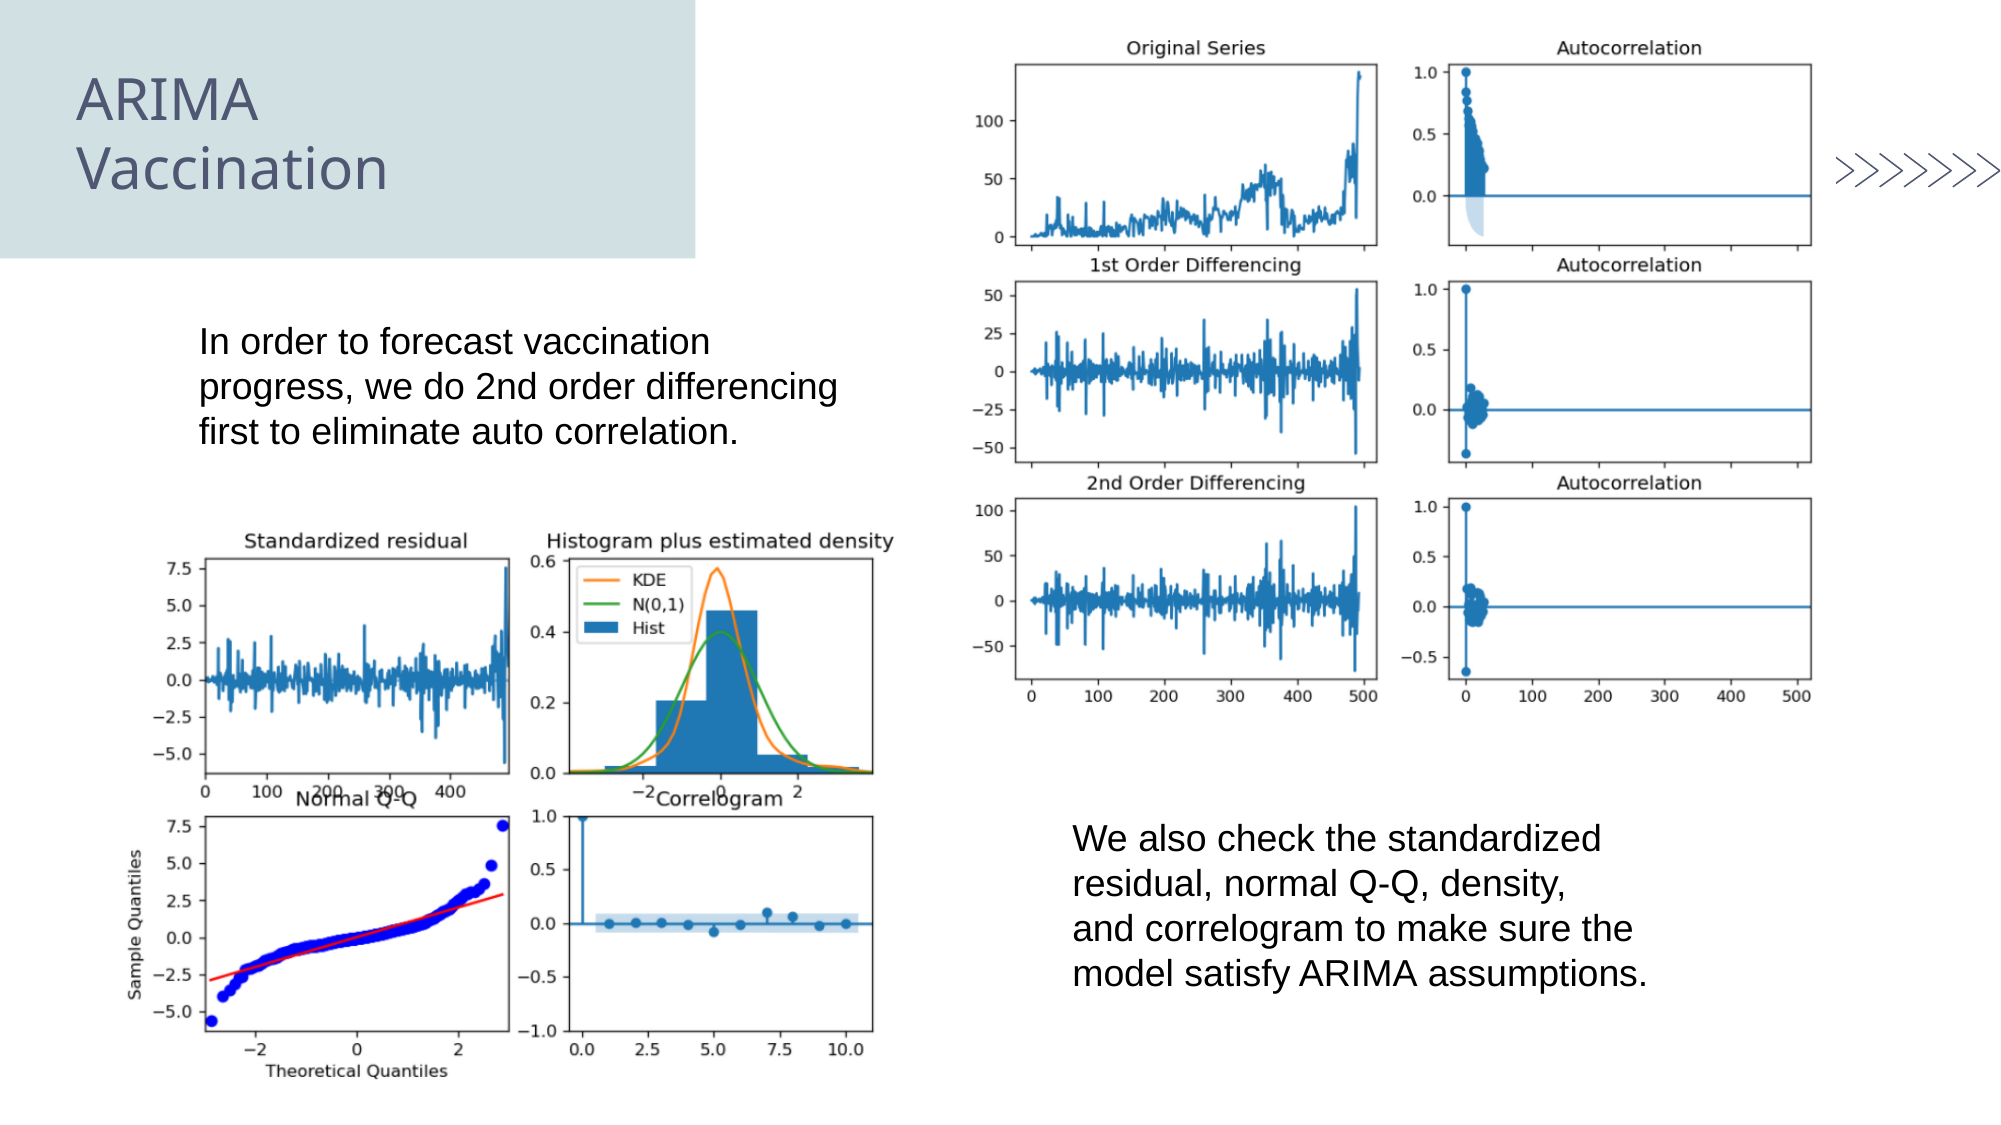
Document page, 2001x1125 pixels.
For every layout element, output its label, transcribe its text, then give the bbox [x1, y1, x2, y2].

picture [949, 37, 1837, 715]
text_box In order to forecast vaccination progress, we do 2nd order differencing first to eliminate auto correlation. [178, 296, 874, 485]
title ARIMA Vaccination [61, 38, 946, 225]
text_box We also check the standardized residual, normal Q-Q, density, and correlogram to make sure the model satisfy ARIMA assumptions. [1052, 793, 1733, 1014]
picture [105, 526, 905, 1089]
